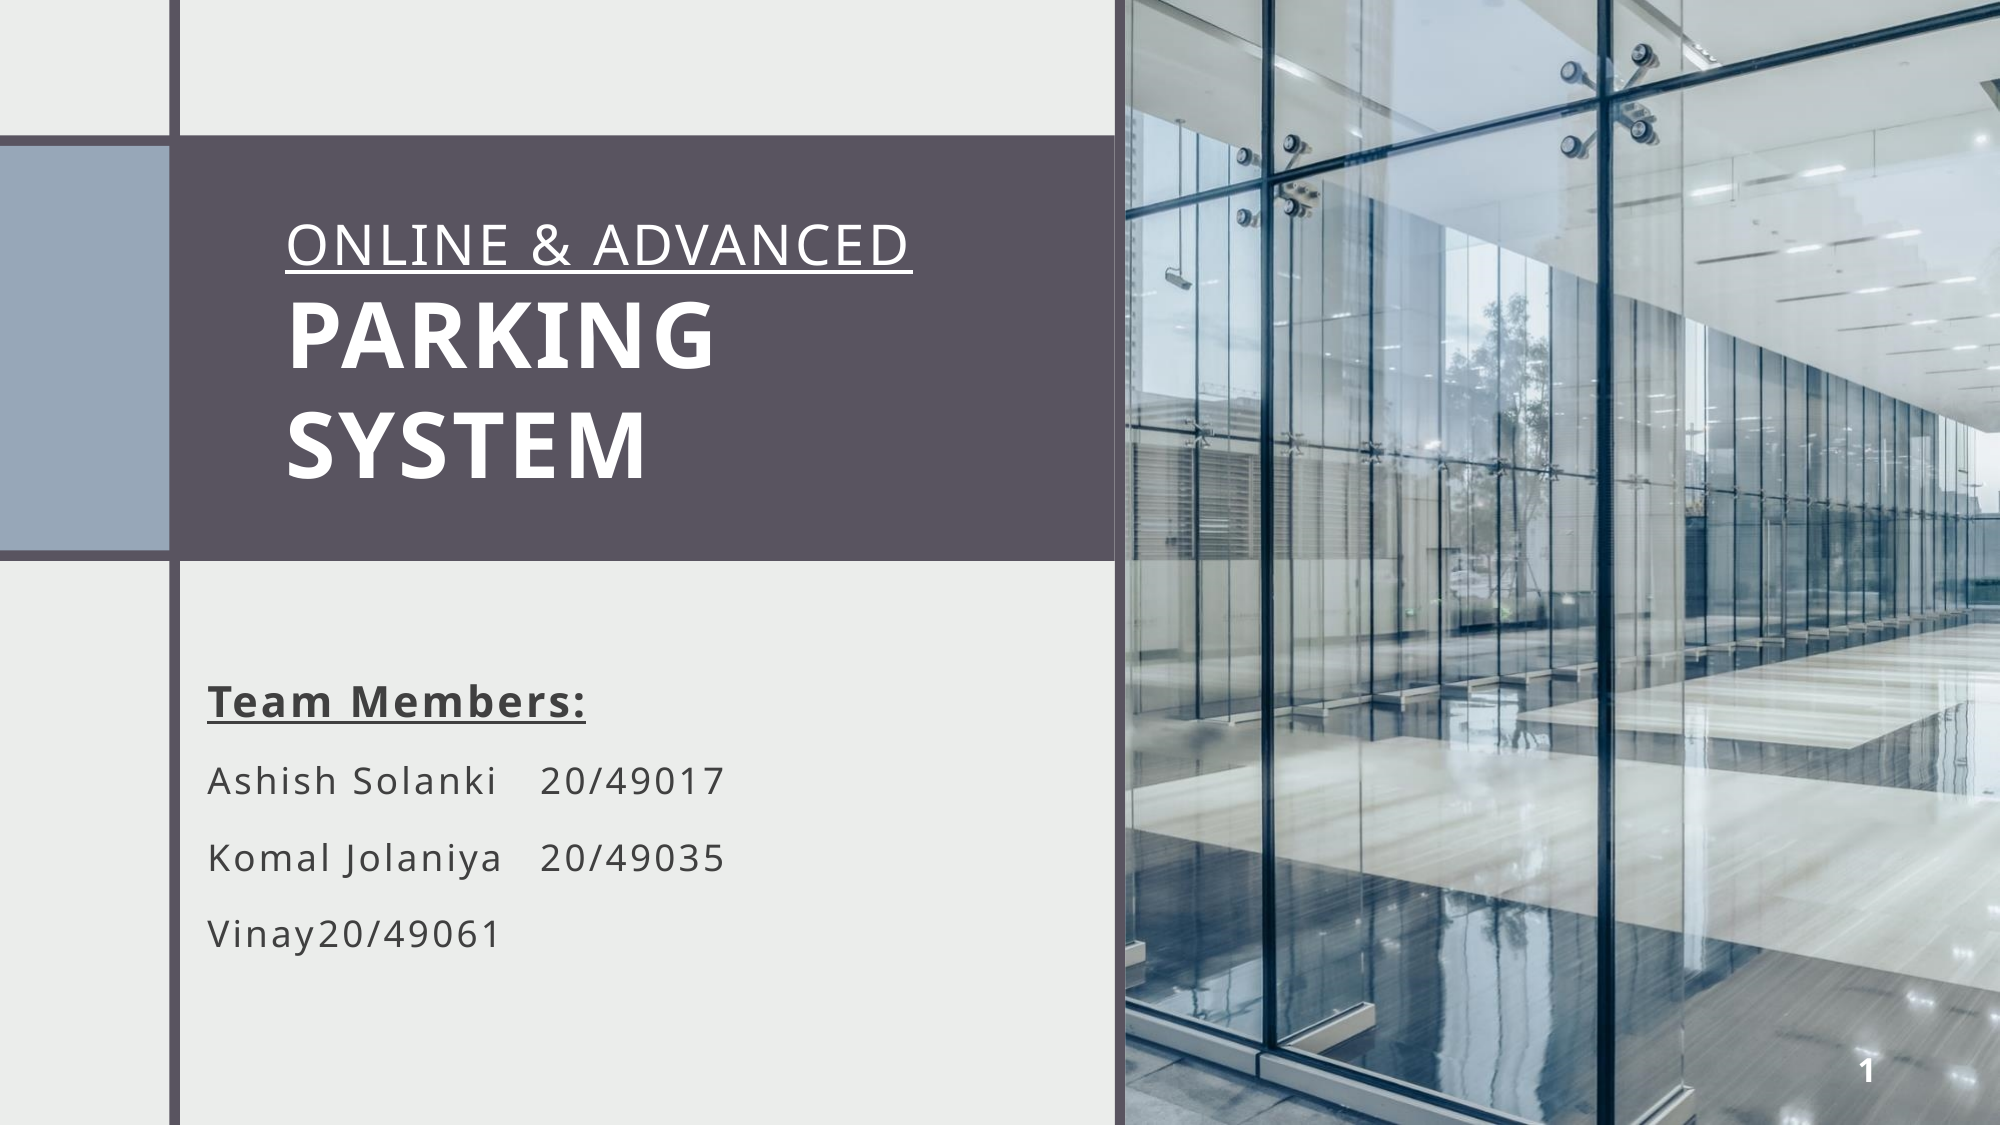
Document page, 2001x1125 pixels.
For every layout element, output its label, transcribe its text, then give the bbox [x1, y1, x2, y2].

title Online & advanced parking system [267, 173, 1108, 530]
picture [1125, 0, 2000, 1125]
subtitle Team Members: Ashish Solanki 20/49017 Komal Jolaniya 20/49035 Vinay 20/49061 [189, 635, 1030, 972]
